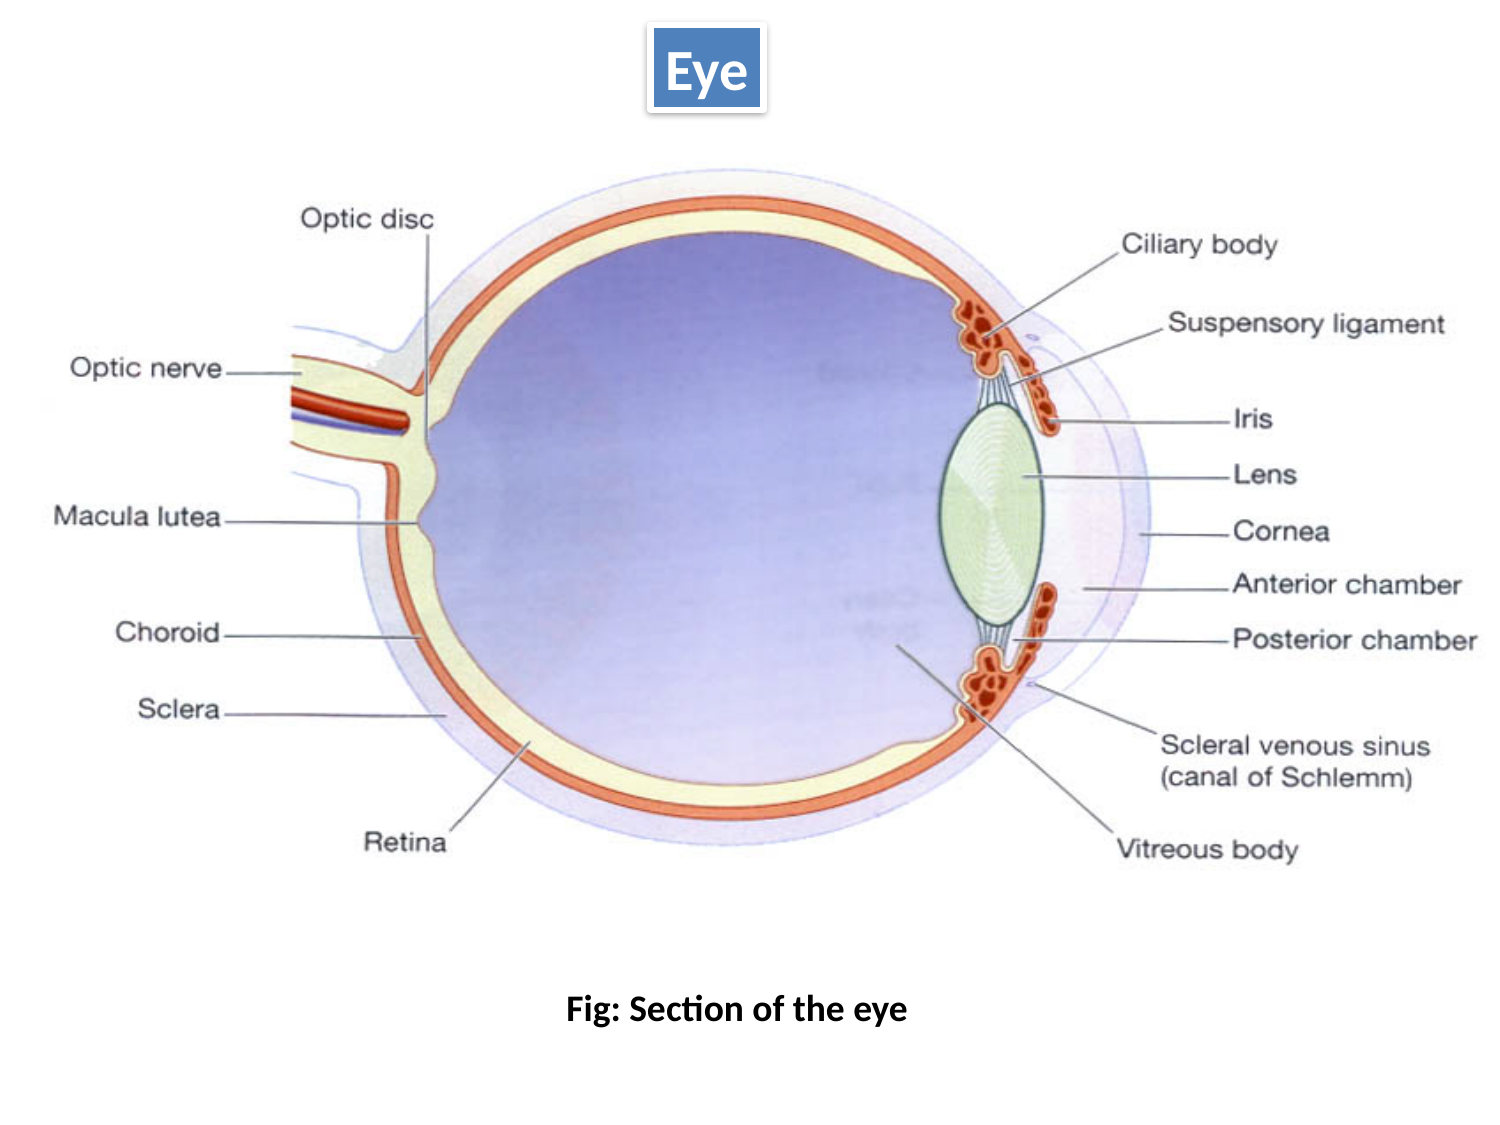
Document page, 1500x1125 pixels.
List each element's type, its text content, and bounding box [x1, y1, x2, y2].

text_box Fig: Section of the eye [551, 976, 924, 1037]
text_box Eye [647, 22, 767, 113]
picture [0, 162, 1500, 880]
